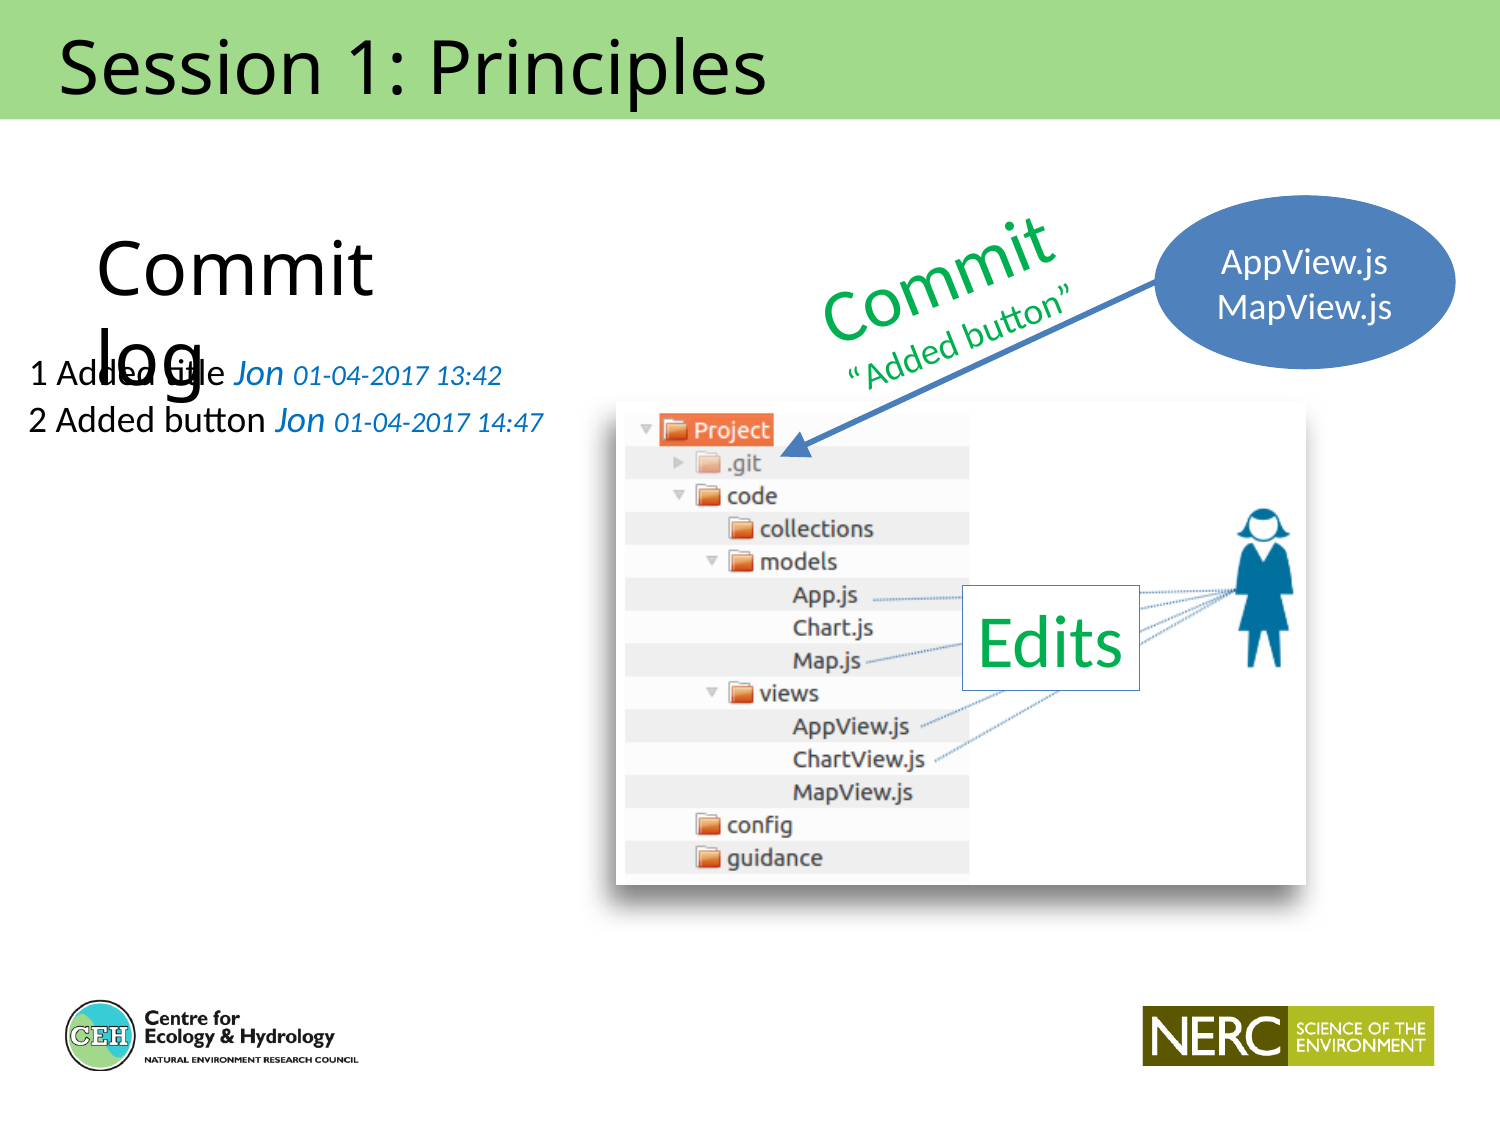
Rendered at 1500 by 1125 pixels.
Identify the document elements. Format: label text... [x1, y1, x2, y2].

text_box 1 Added title Jon 01-04-2017 13:42 [14, 340, 80, 387]
picture [63, 998, 359, 1071]
list Session 1: Principles [0, 4, 1500, 124]
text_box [779, 203, 1168, 457]
text_box 1 Added title Jon 01-04-2017 13:42 [463, 340, 558, 387]
text_box AppView.js MapView.js [1172, 193, 1457, 372]
text_box Commit log [80, 213, 463, 408]
picture [1139, 1003, 1436, 1068]
picture [615, 401, 1306, 885]
text_box 2 Added button Jon 01-04-2017 14:47 [13, 387, 590, 447]
